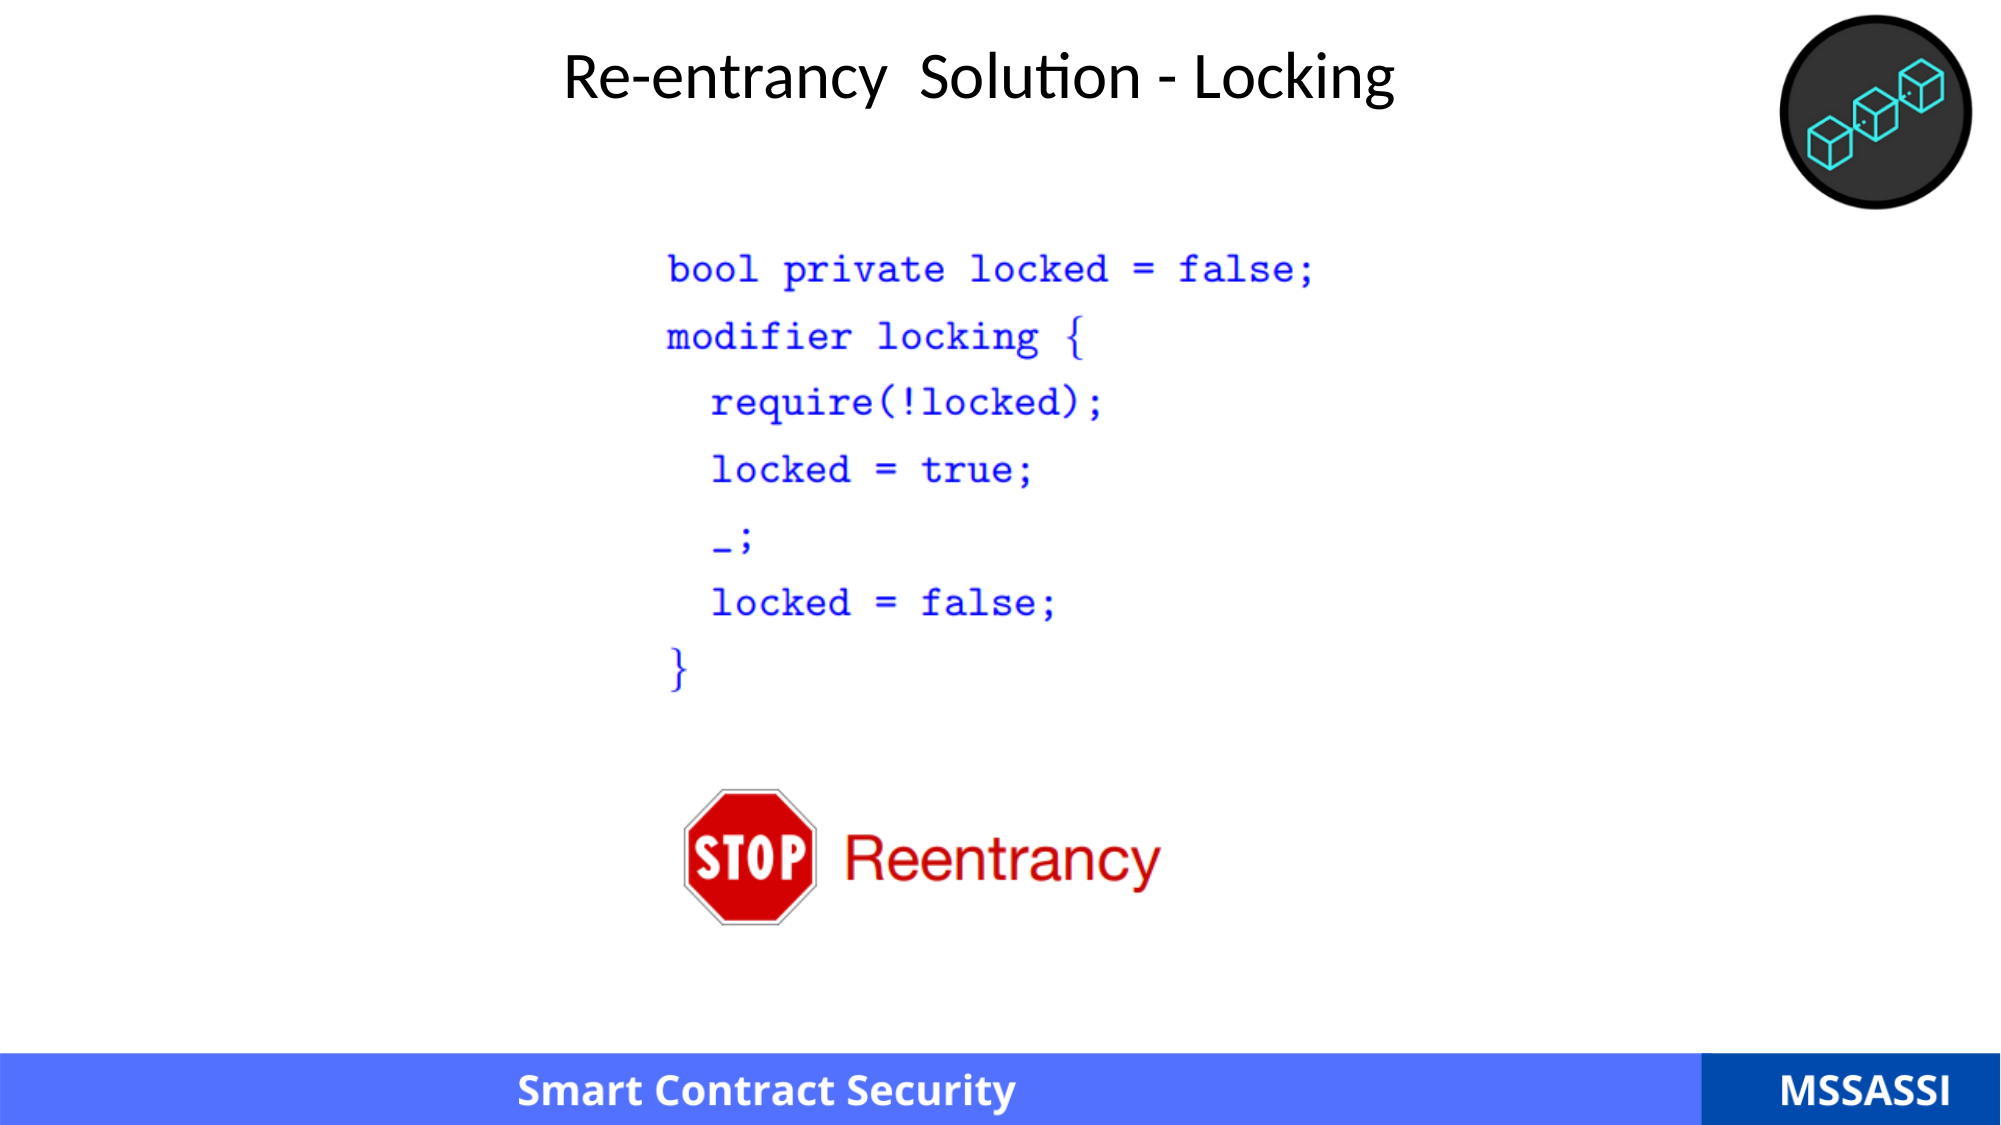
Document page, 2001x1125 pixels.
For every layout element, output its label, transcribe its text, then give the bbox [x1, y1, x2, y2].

text_box Re-entrancy Solution - Locking [548, 24, 1419, 120]
picture [0, 0, 2001, 1125]
